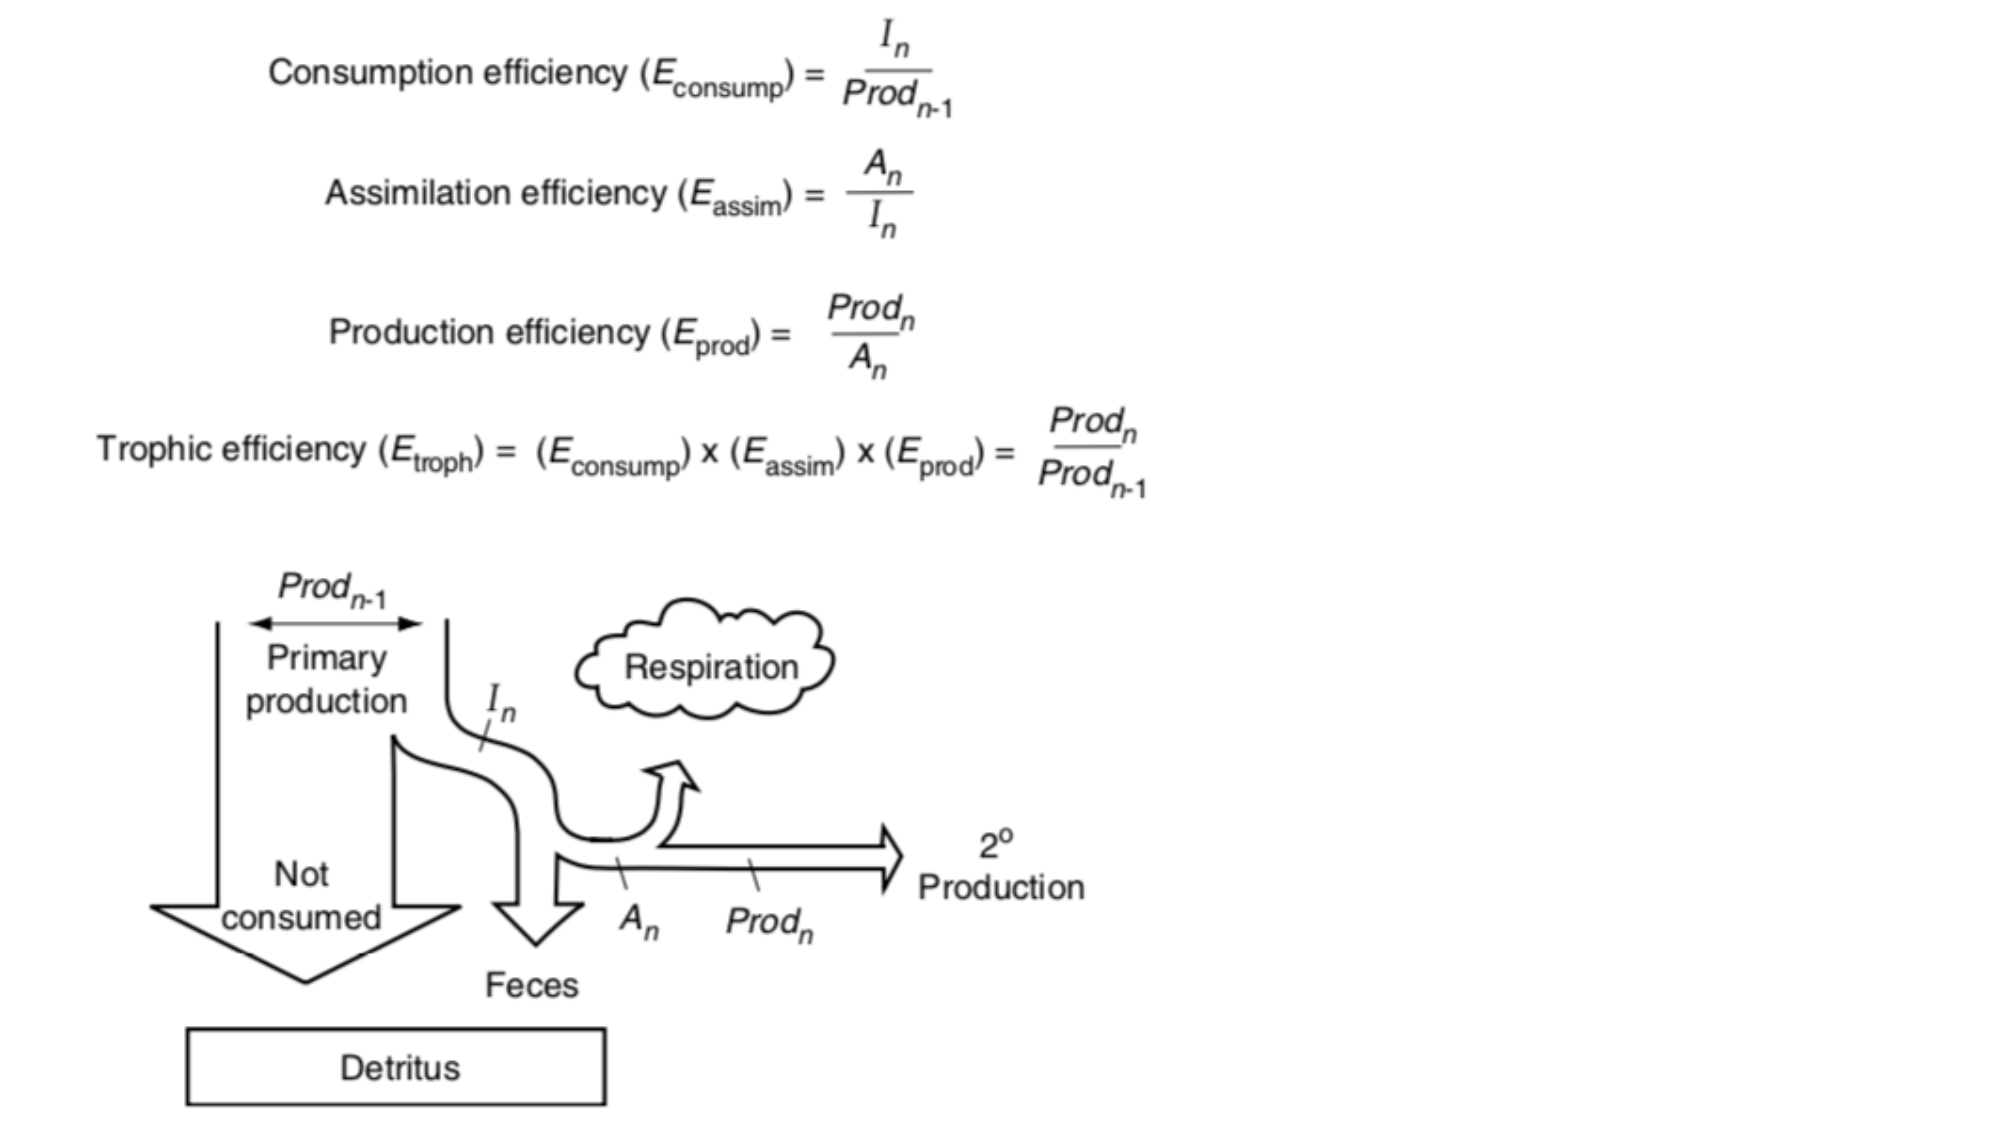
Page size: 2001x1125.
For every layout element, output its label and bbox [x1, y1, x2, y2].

picture [42, 0, 1188, 1125]
